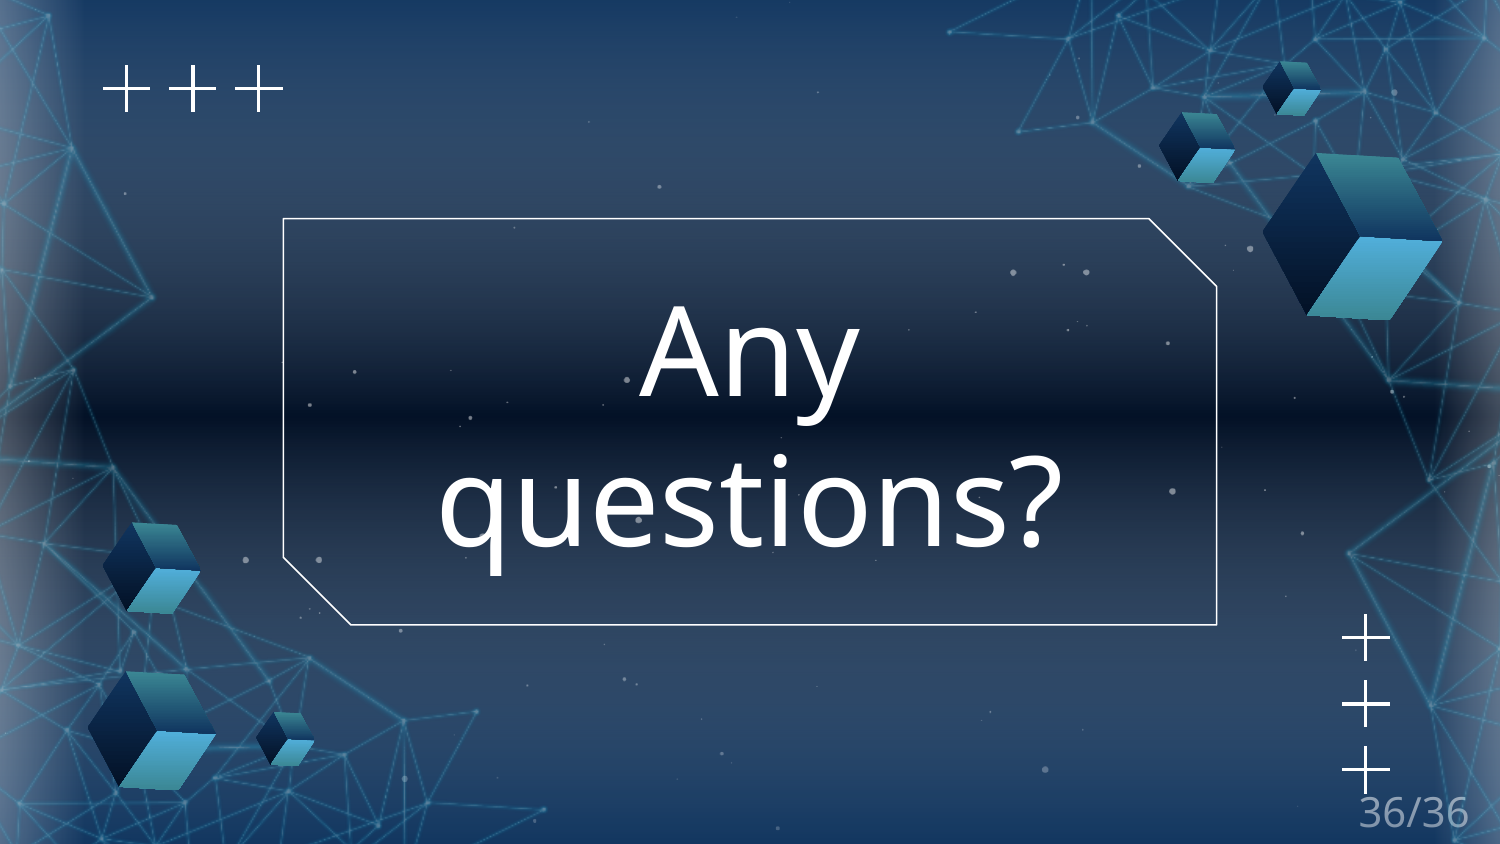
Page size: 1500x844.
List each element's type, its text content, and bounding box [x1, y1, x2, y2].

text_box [256, 711, 316, 767]
text_box [283, 218, 1217, 625]
title Any questions? [328, 247, 1171, 597]
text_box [168, 0, 217, 179]
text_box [1341, 613, 1390, 794]
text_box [1262, 152, 1443, 321]
picture [915, 0, 1500, 844]
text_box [102, 522, 202, 614]
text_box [1158, 111, 1236, 184]
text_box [87, 670, 217, 791]
picture [0, 0, 914, 844]
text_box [1262, 61, 1322, 116]
